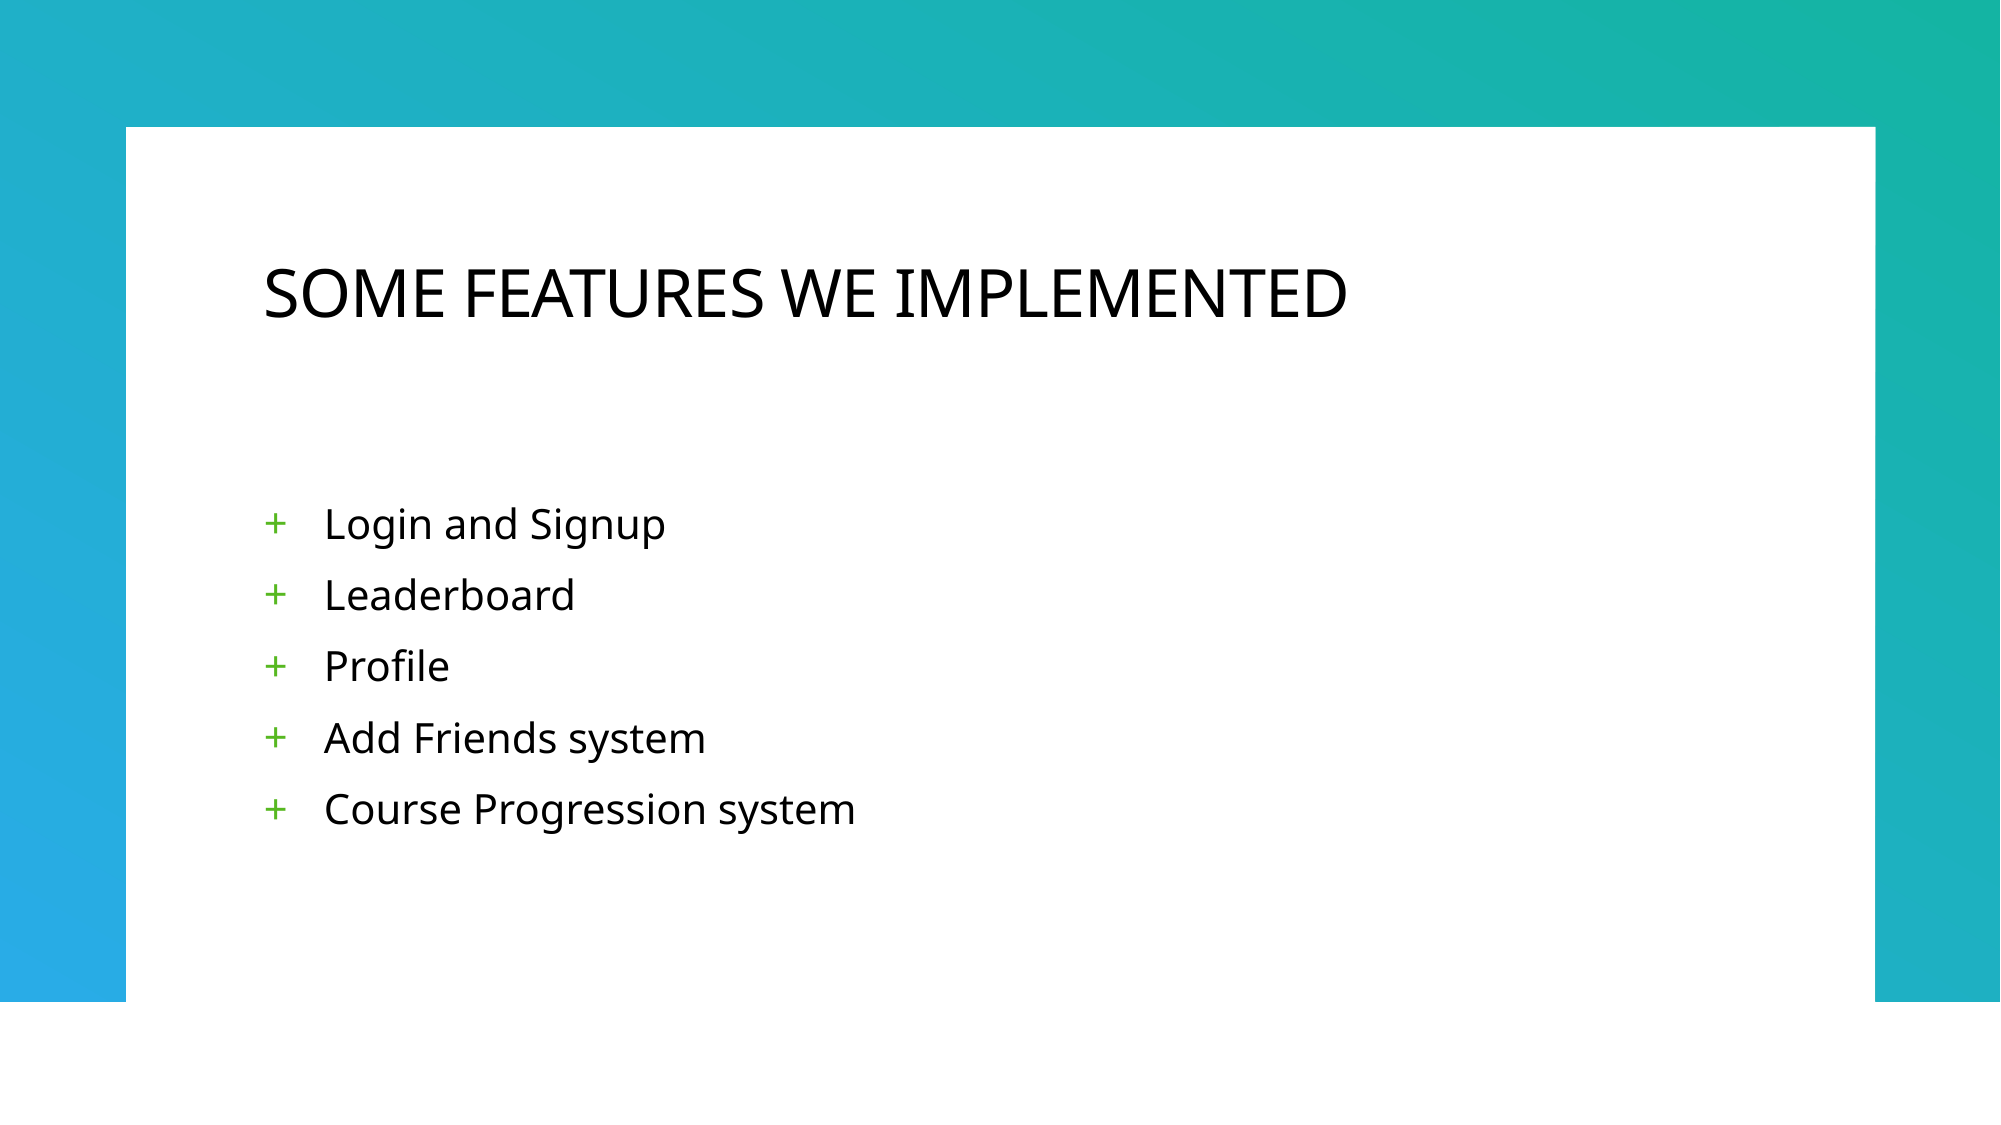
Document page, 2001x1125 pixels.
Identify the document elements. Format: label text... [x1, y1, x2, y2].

list Login and Signup Leaderboard Profile Add Friends system Course Progression system [248, 487, 1749, 1001]
title SOME FEATURES WE IMPLEMENTED [248, 248, 1749, 470]
